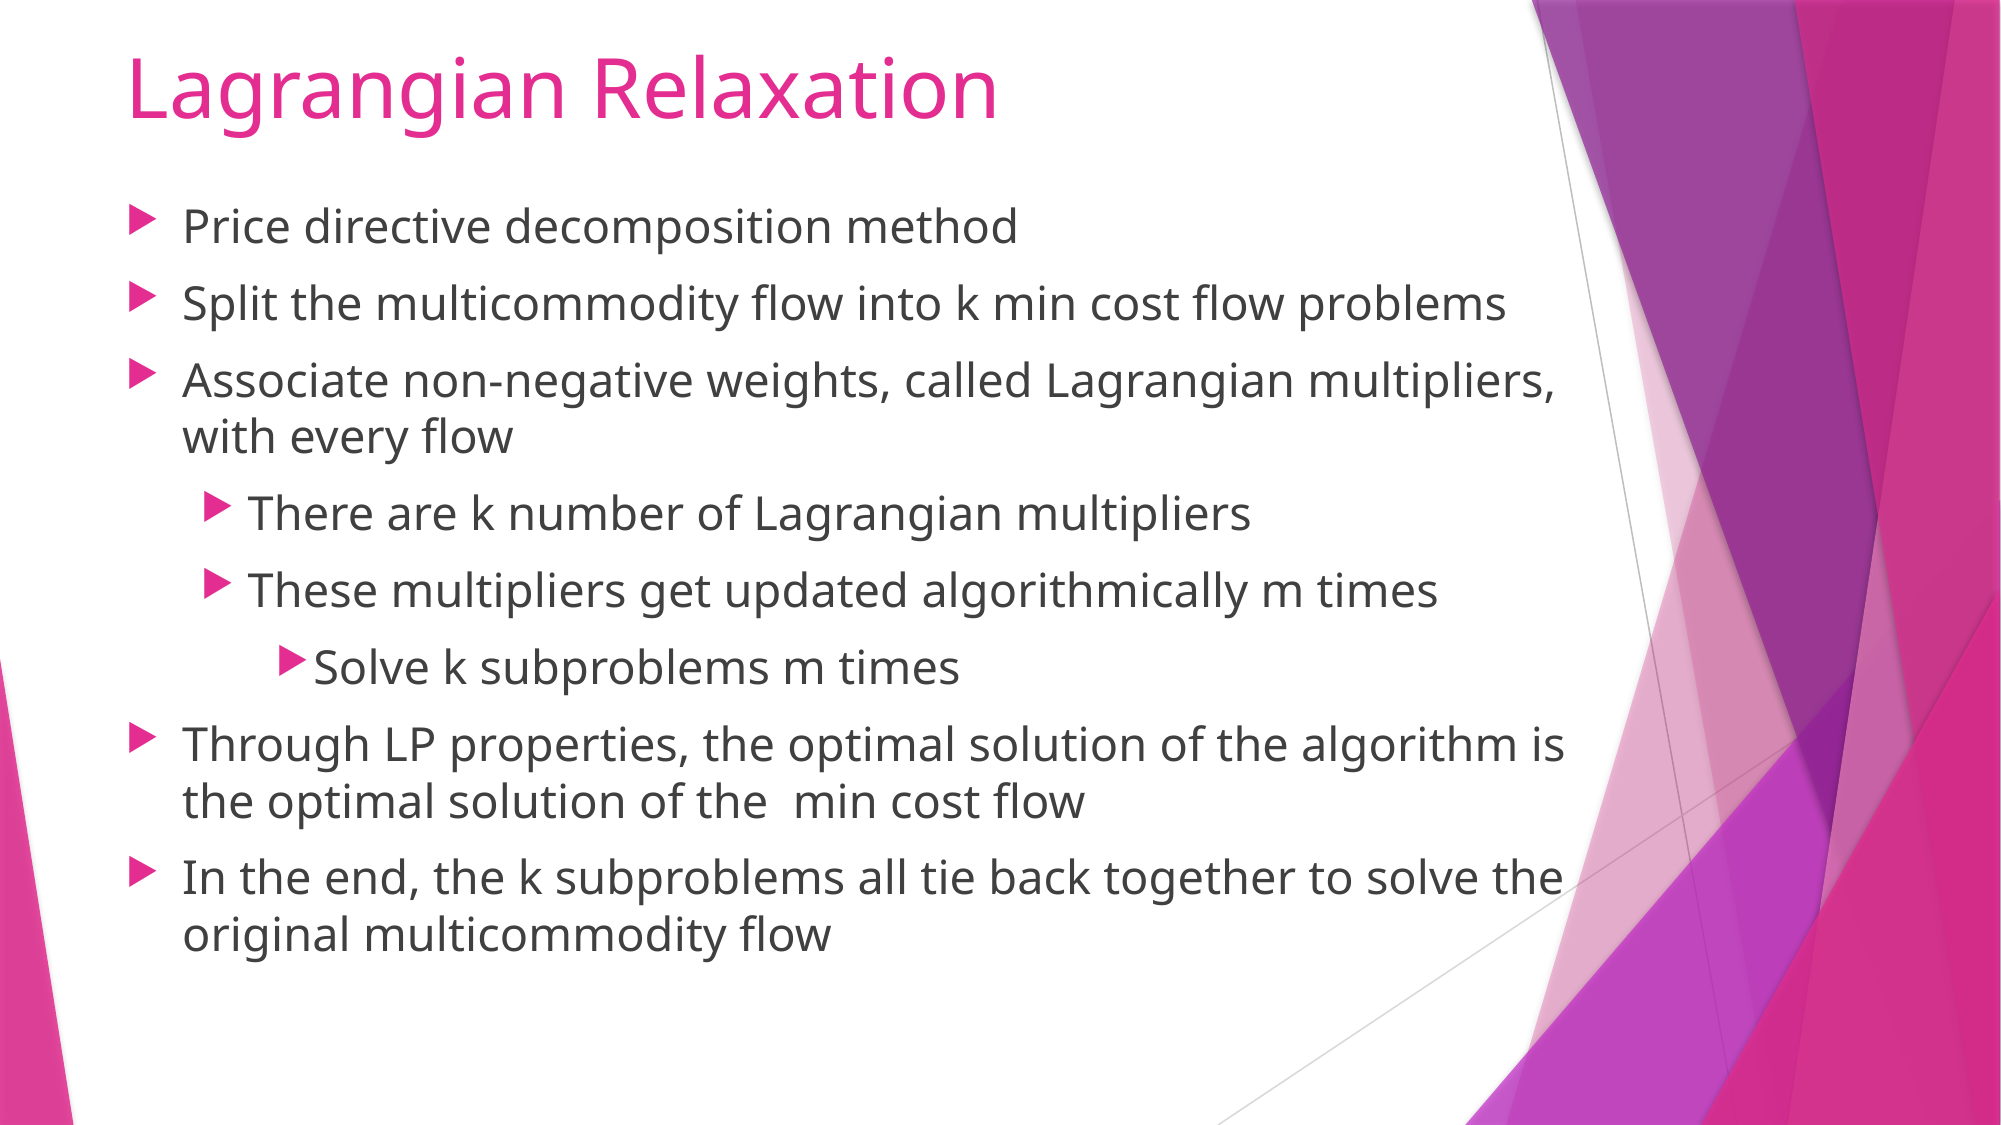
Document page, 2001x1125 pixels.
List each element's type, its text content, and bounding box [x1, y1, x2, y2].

text_box Lagrangian Relaxation [111, 27, 1522, 245]
